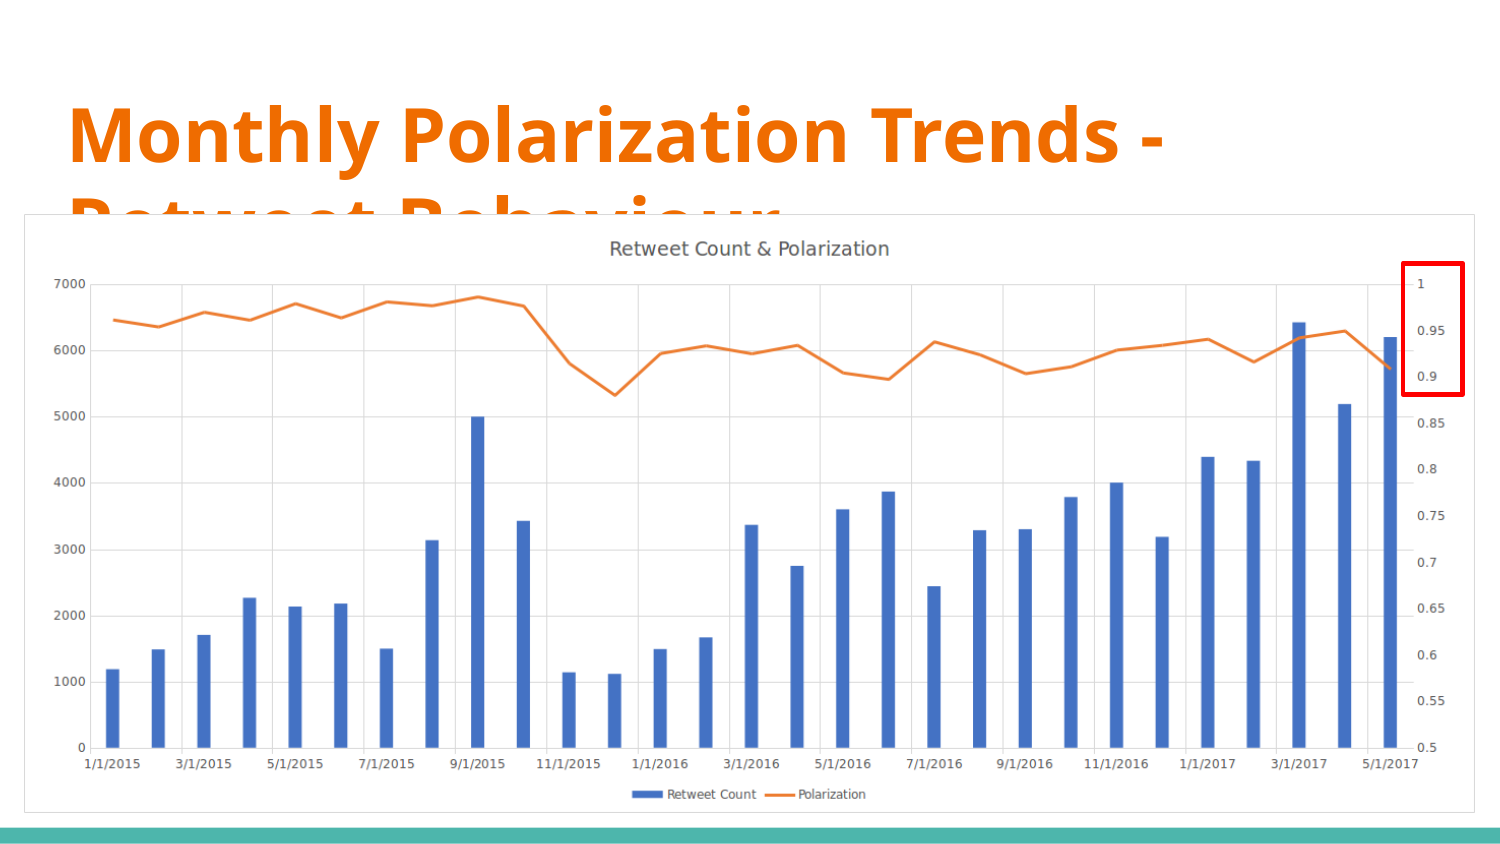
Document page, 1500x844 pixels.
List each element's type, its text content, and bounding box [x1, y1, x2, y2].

picture [24, 213, 1476, 813]
title Monthly Polarization Trends - Retweet Behaviour [51, 72, 1449, 189]
